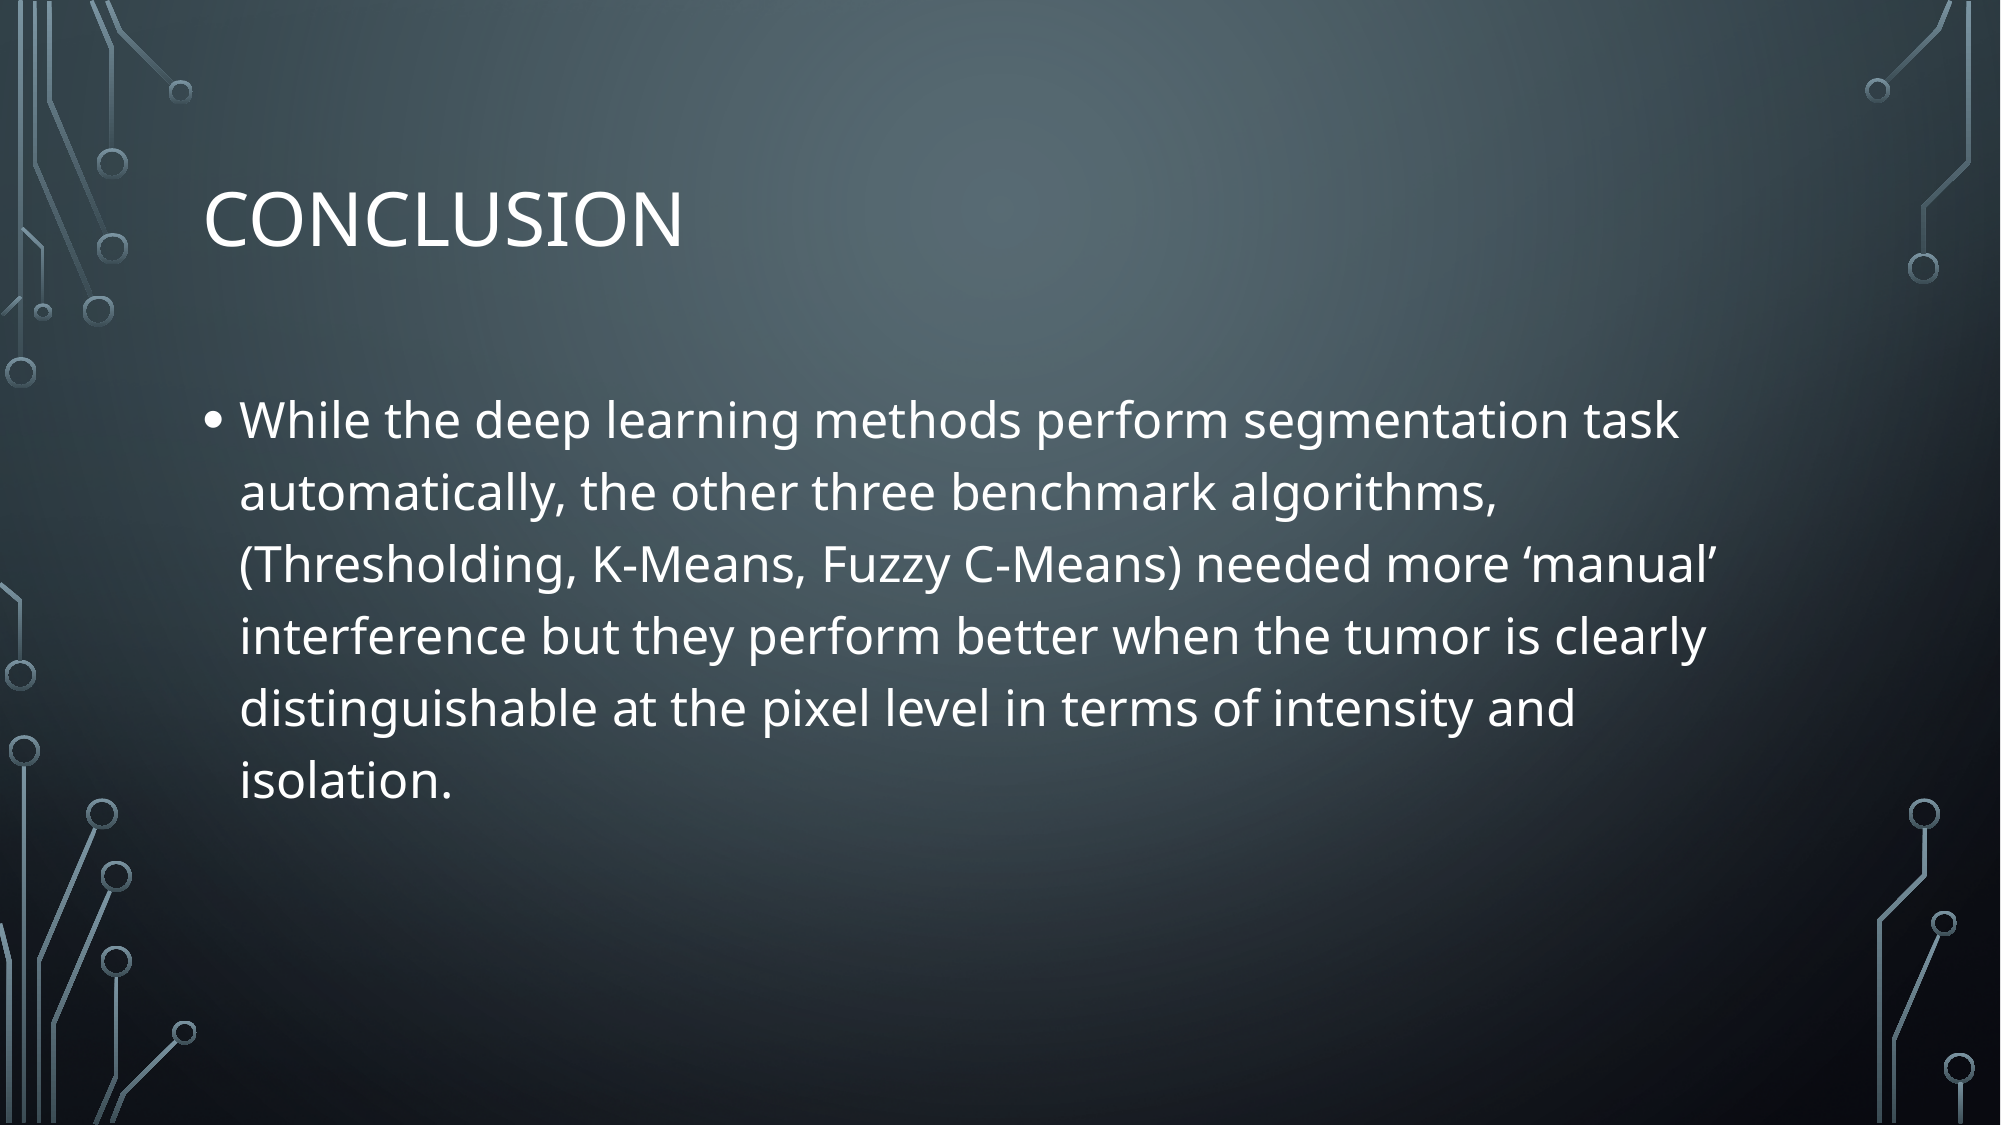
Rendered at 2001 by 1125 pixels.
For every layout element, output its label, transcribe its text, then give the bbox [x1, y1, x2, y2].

title Conclusion [187, 101, 1813, 344]
list While the deep learning methods perform segmentation task automatically, the other three benchmark algorithms, (Thresholding, K-Means, Fuzzy C-Means) needed more ‘manual’ interference but they perform better when the tumor is clearly distinguishable at the pixel level in terms of intensity and isolation. [187, 369, 1813, 950]
